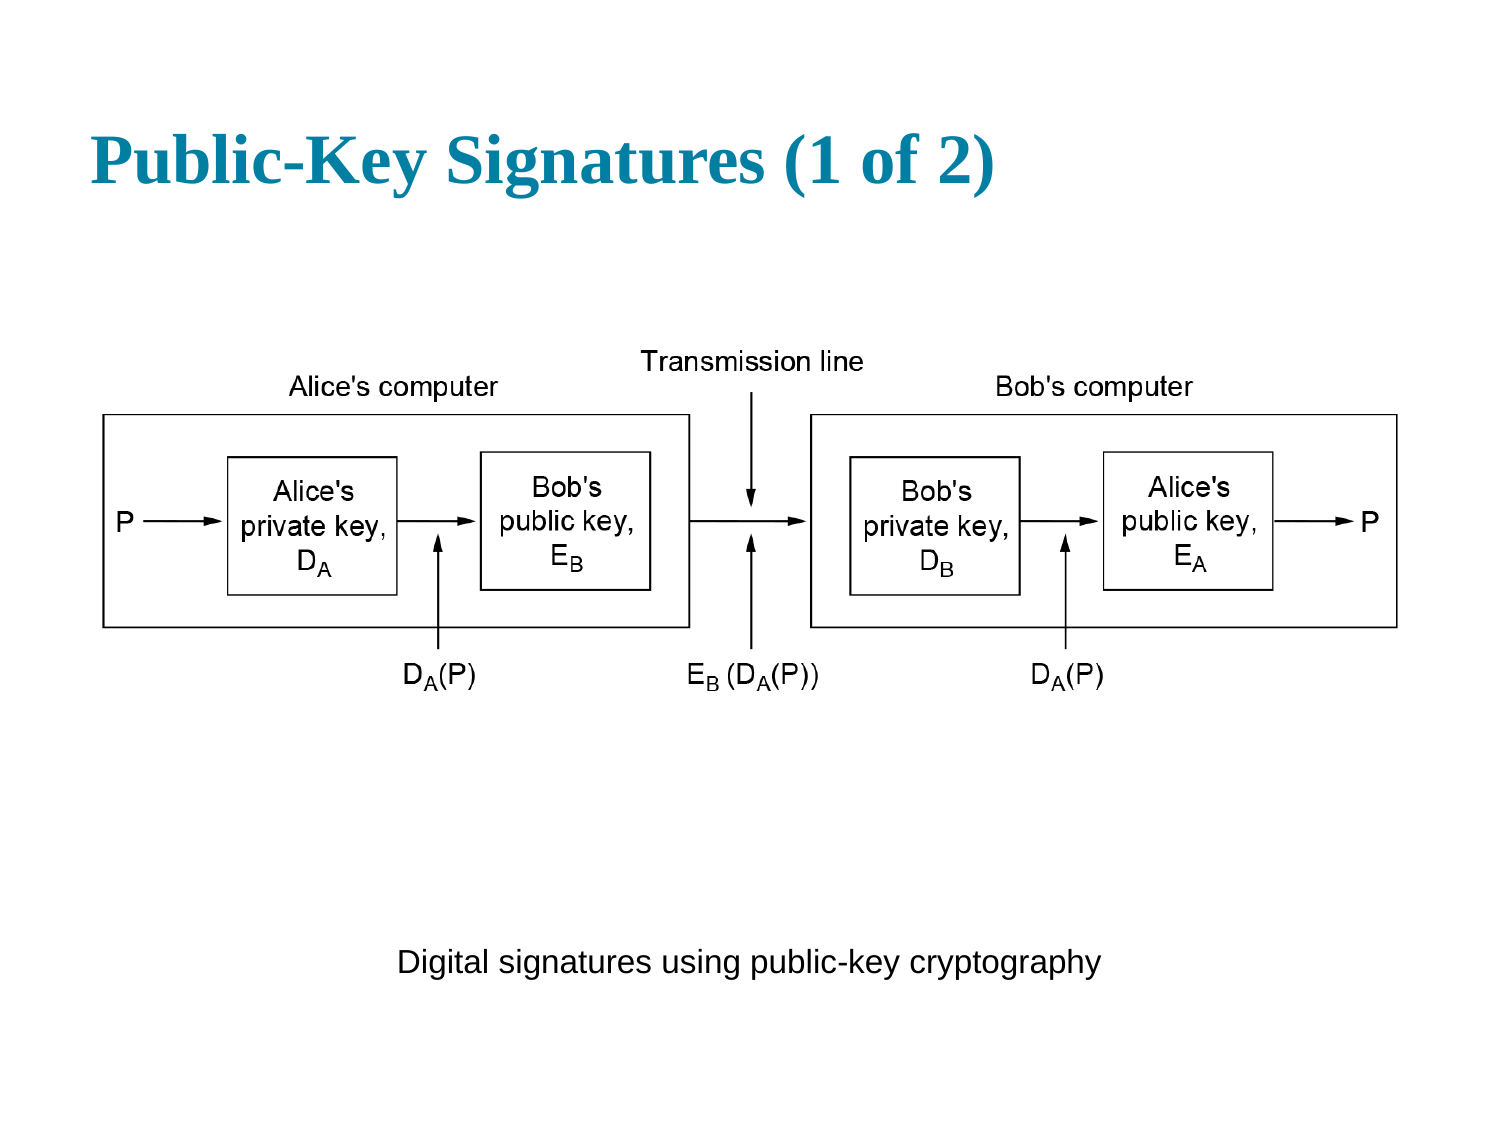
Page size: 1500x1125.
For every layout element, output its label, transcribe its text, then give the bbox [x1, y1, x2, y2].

title Public-Key Signatures (1 of 2) [75, 37, 1425, 213]
picture [102, 350, 1398, 691]
list Digital signatures using public-key cryptography [75, 828, 1425, 996]
